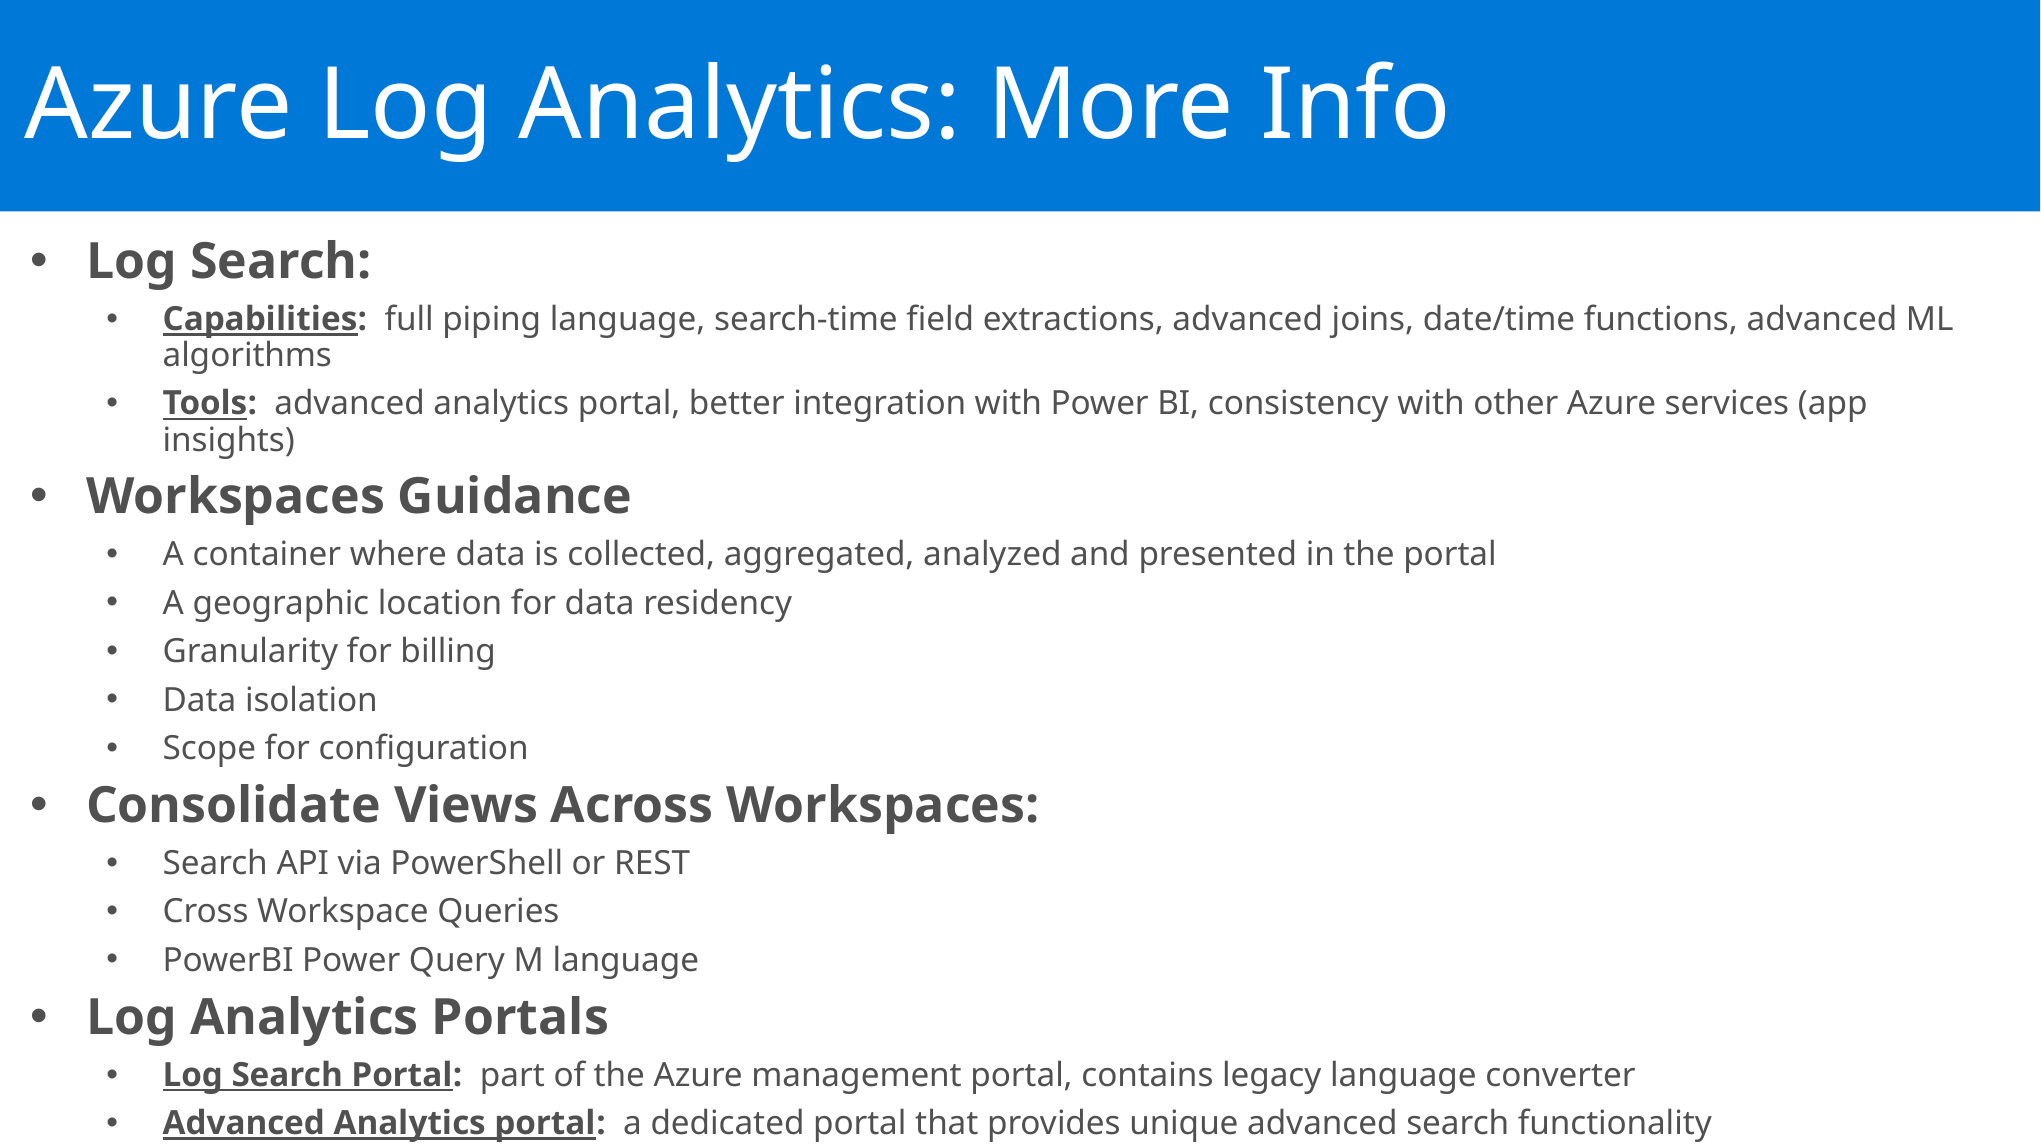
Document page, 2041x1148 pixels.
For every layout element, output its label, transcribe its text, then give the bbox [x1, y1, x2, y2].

text_box Log Search: Capabilities: full piping language, search-time field extractions, advanced joins, date/time functions, advanced ML algorithms Tools: advanced analytics portal, better integration with Power BI, consistency with other Azure services (app insights) Workspaces Guidance A container where data is collected, aggregated, analyzed and presented in the portal A geographic location for data residency Granularity for billing Data isolation Scope for configuration Consolidate Views Across Workspaces: Search API via PowerShell or REST Cross Workspace Queries PowerBI Power Query M language Log Analytics Portals Log Search Portal: part of the Azure management portal, contains legacy language converter Advanced Analytics portal: a dedicated portal that provides unique advanced search functionality OMS portal: a legacy portal that is being deprecated [0, 211, 2025, 1148]
text_box Azure Log Analytics: More Info [0, 0, 2041, 212]
